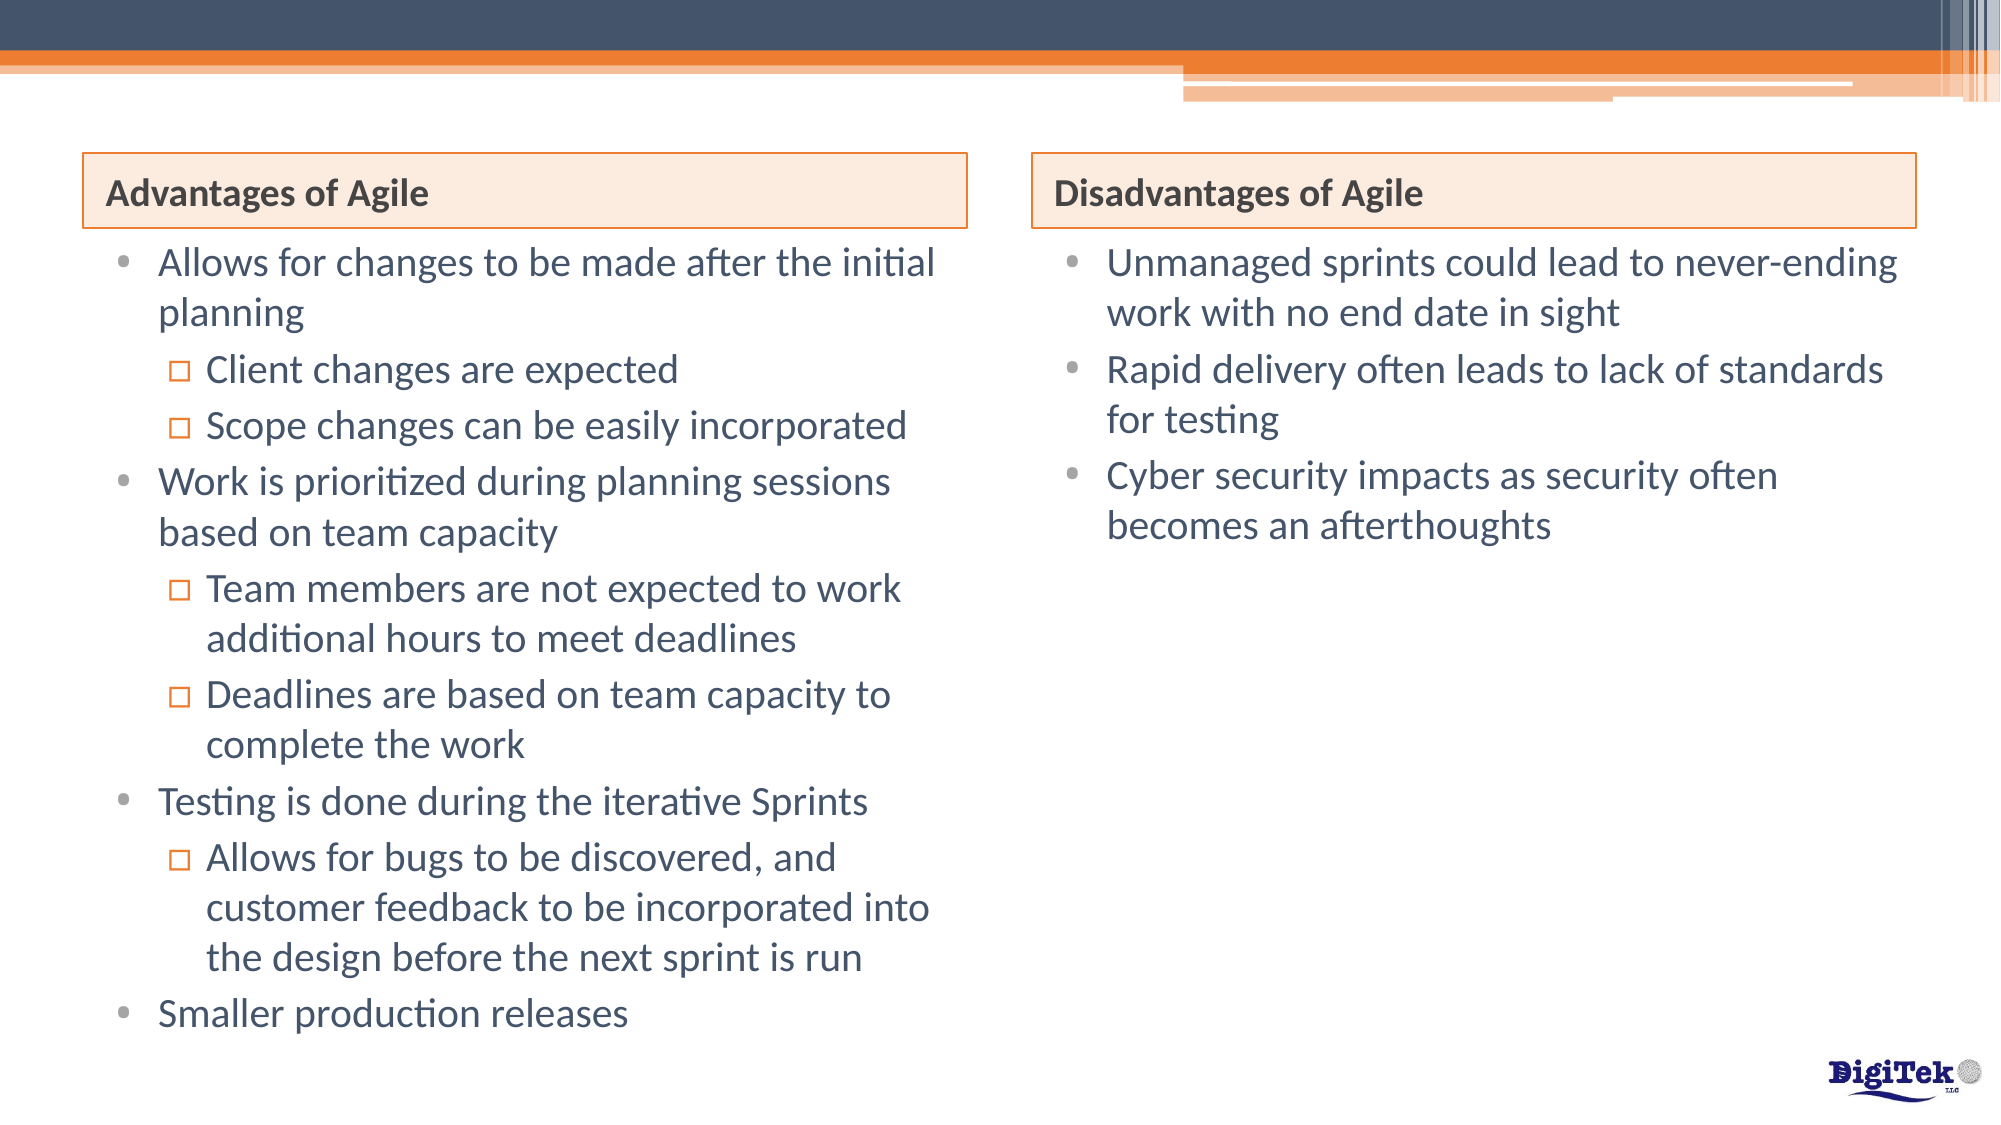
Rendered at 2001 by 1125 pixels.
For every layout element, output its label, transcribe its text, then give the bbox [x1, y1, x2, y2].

list Unmanaged sprints could lead to never-ending work with no end date in sight Rapid delivery often leads to lack of standards for testing Cyber security impacts as security often becomes an afterthoughts [1031, 229, 1916, 1082]
list Disadvantages of Agile [1031, 152, 1917, 229]
list Allows for changes to be made after the initial planning Client changes are expected Scope changes can be easily incorporated Work is prioritized during planning sessions based on team capacity Team members are not expected to work additional hours to meet deadlines Deadlines are based on team capacity to complete the work Testing is done during the iterative Sprints Allows for bugs to be discovered, and customer feedback to be incorporated into the design before the next sprint is run Smaller production releases [83, 229, 968, 1082]
picture [1815, 1031, 1982, 1125]
list Advantages of Agile [82, 152, 968, 229]
